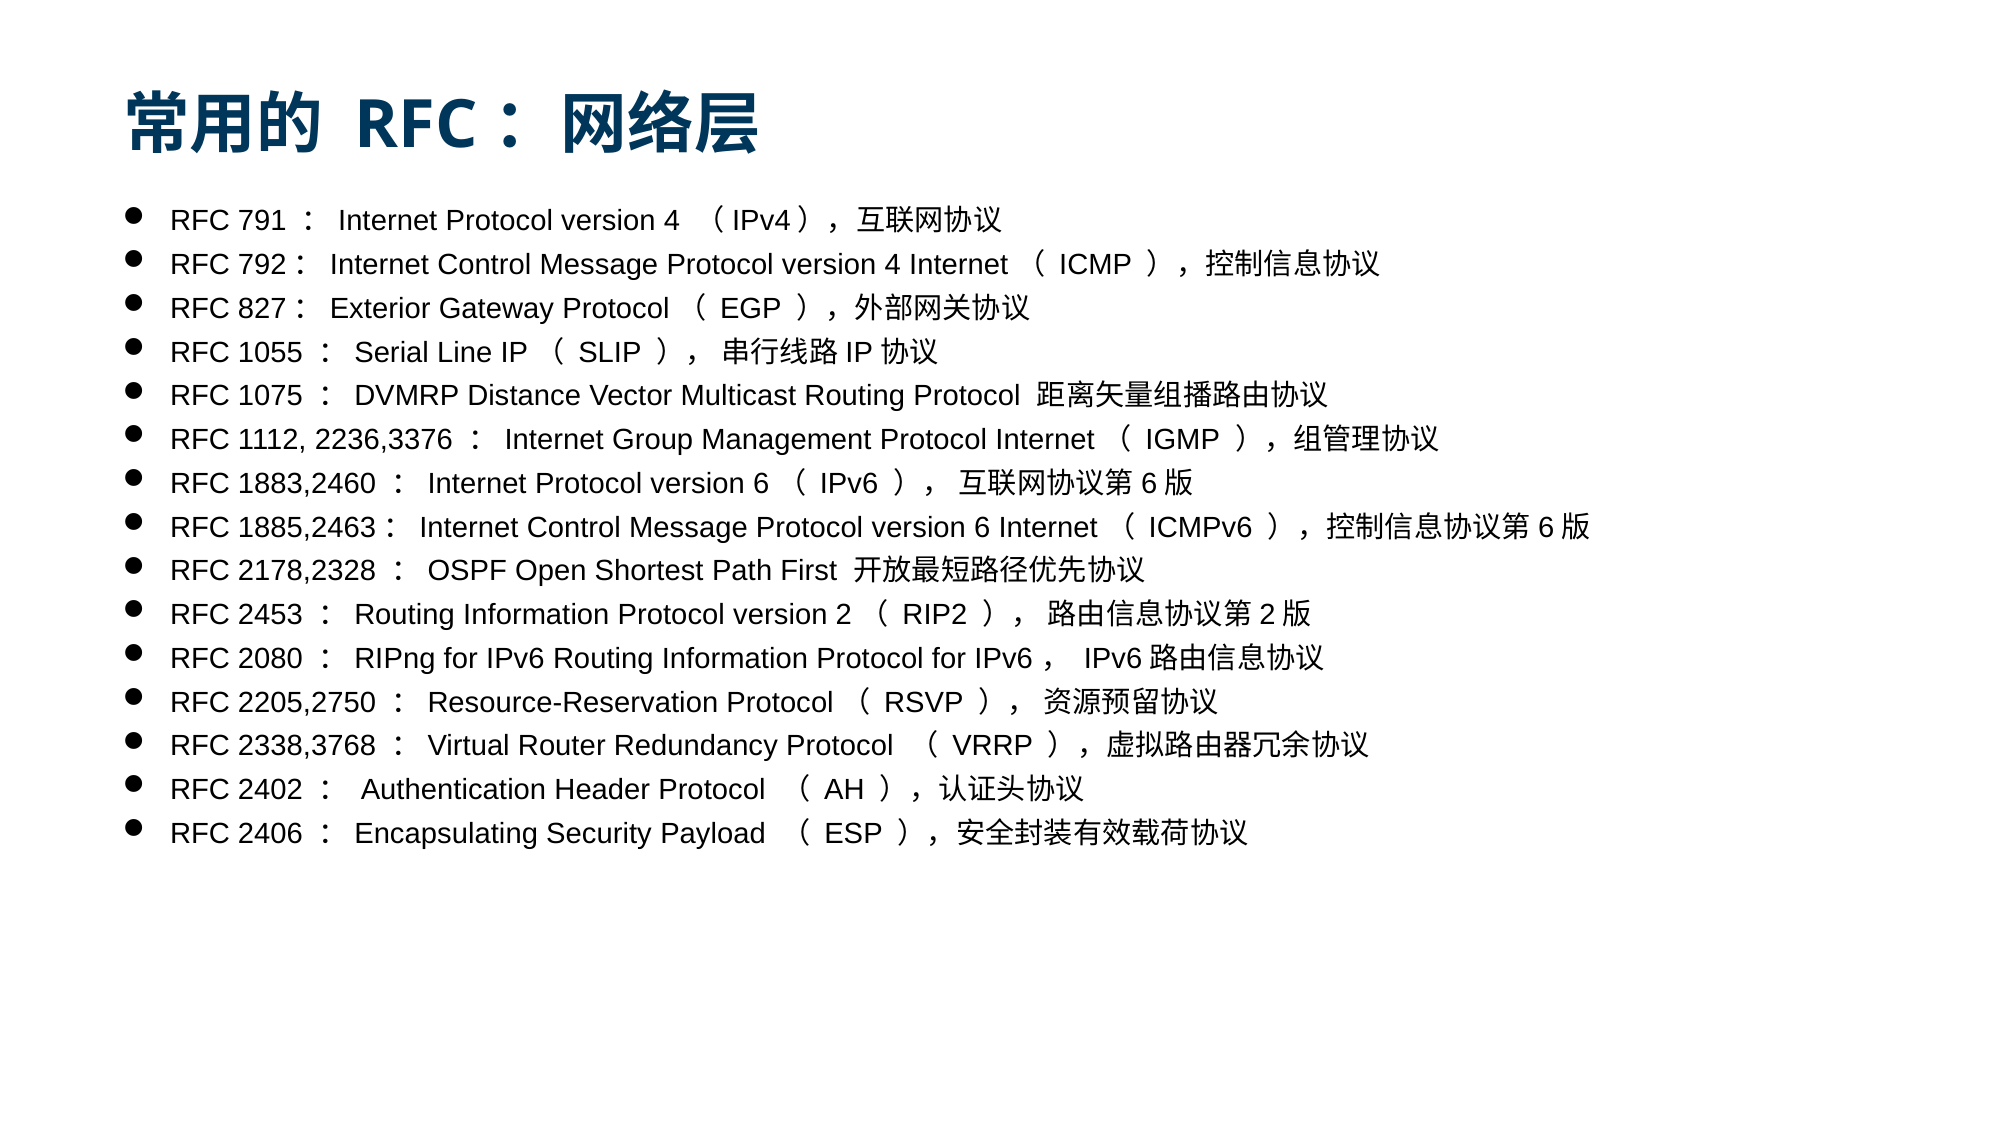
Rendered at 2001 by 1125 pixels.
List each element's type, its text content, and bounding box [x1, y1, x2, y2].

text_box RFC 791 ：Internet Protocol version 4 （IPv4），互联网协议 RFC 792：Internet Control Message Protocol version 4 Internet（ ICMP ），控制信息协议 RFC 827：Exterior Gateway Protocol（ EGP ），外部网关协议 RFC 1055 ：Serial Line IP（ SLIP ）， 串行线路IP协议 RFC 1075 ：DVMRP Distance Vector Multicast Routing Protocol 距离矢量组播路由协议 RFC 1112, 2236,3376 ：Internet Group Management Protocol Internet（ IGMP ），组管理协议 RFC 1883,2460 ：Internet Protocol version 6（ IPv6 ）， 互联网协议第6版 RFC 1885,2463：Internet Control Message Protocol version 6 Internet（ ICMPv6 ），控制信息协议第6版 RFC 2178,2328 ：OSPF Open Shortest Path First 开放最短路径优先协议 RFC 2453 ：Routing Information Protocol version 2（ RIP2 ）， 路由信息协议第2版 RFC 2080 ：RIPng for IPv6 Routing Information Protocol for IPv6， IPv6路由信息协议 RFC 2205,2750 ：Resource-Reservation Protocol（ RSVP ）， 资源预留协议 RFC 2338,3768 ：Virtual Router Redundancy Protocol （ VRRP ），虚拟路由器冗余协议 RFC 2402 ： Authentication Header Protocol （ AH ），认证头协议 RFC 2406 ：Encapsulating Security Payload （ ESP ），安全封装有效载荷协议 [108, 185, 1890, 857]
title 常用的 RFC：网络层 [108, 0, 1890, 169]
